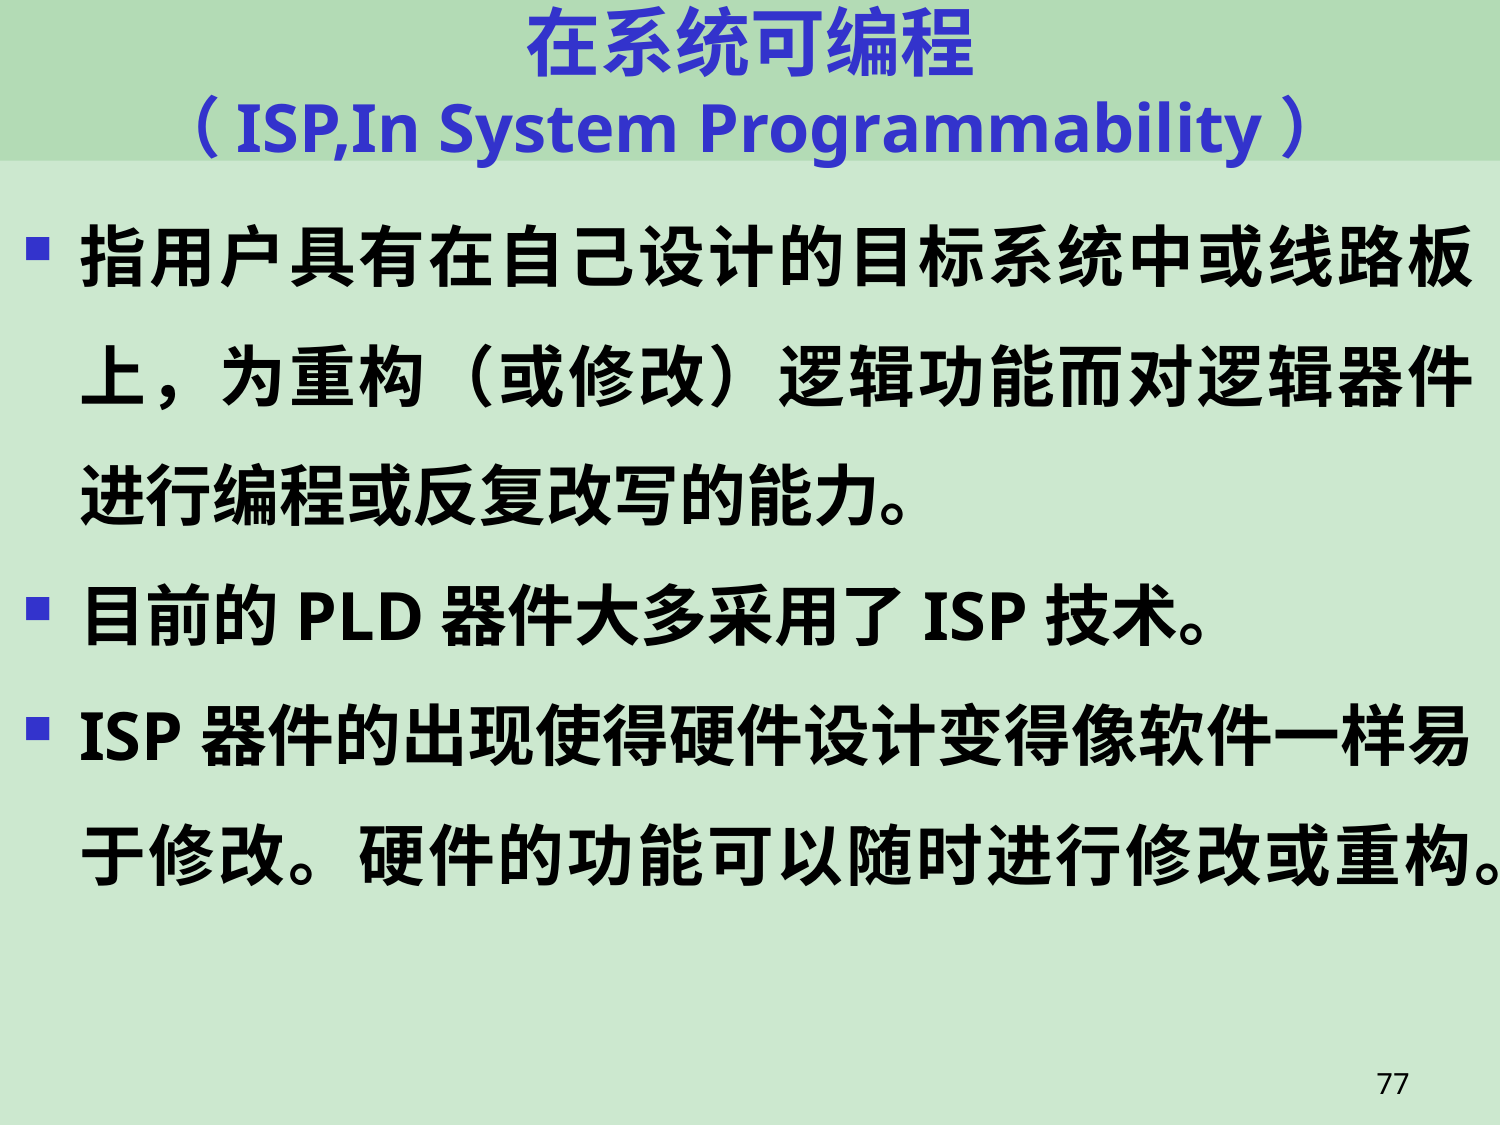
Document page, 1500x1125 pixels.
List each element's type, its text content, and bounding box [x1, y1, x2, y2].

title 在系统可编程 （ISP,In System Programmability） [17, 11, 1483, 149]
list 指用户具有在自己设计的目标系统中或线路板上，为重构（或修改）逻辑功能而对逻辑器件进行编程或反复改写的能力。 目前的PLD器件大多采用了ISP技术。 ISP器件的出现使得硬件设计变得像软件一样易于修改。硬件的功能可以随时进行修改或重构。 [7, 166, 1491, 1112]
slide_number 77 [1112, 1037, 1426, 1113]
